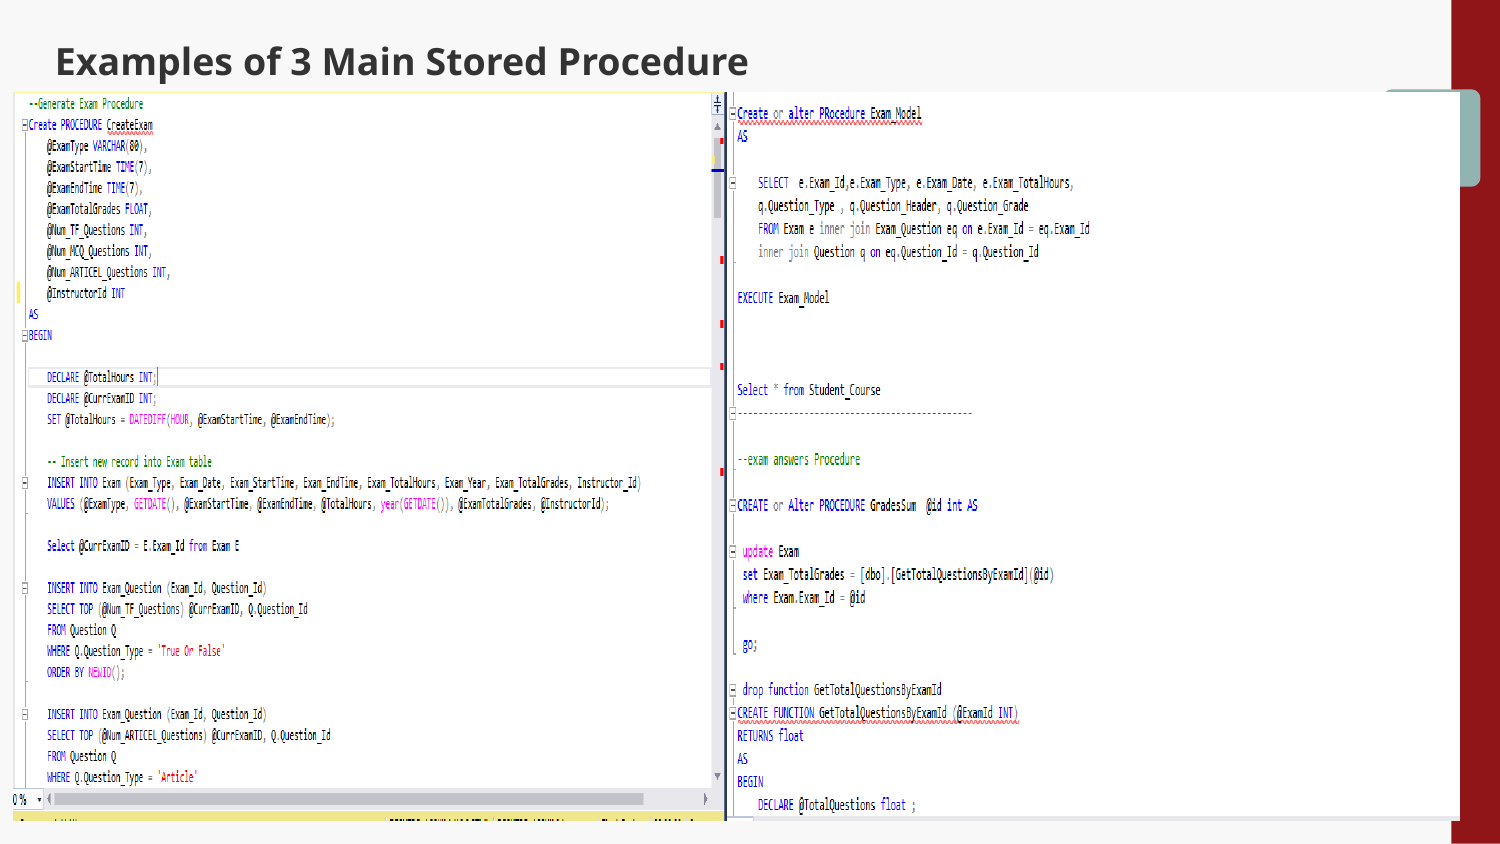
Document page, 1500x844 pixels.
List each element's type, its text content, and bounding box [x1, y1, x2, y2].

title Examples of 3 Main Stored Procedure [40, 22, 1244, 91]
picture [13, 92, 1461, 822]
